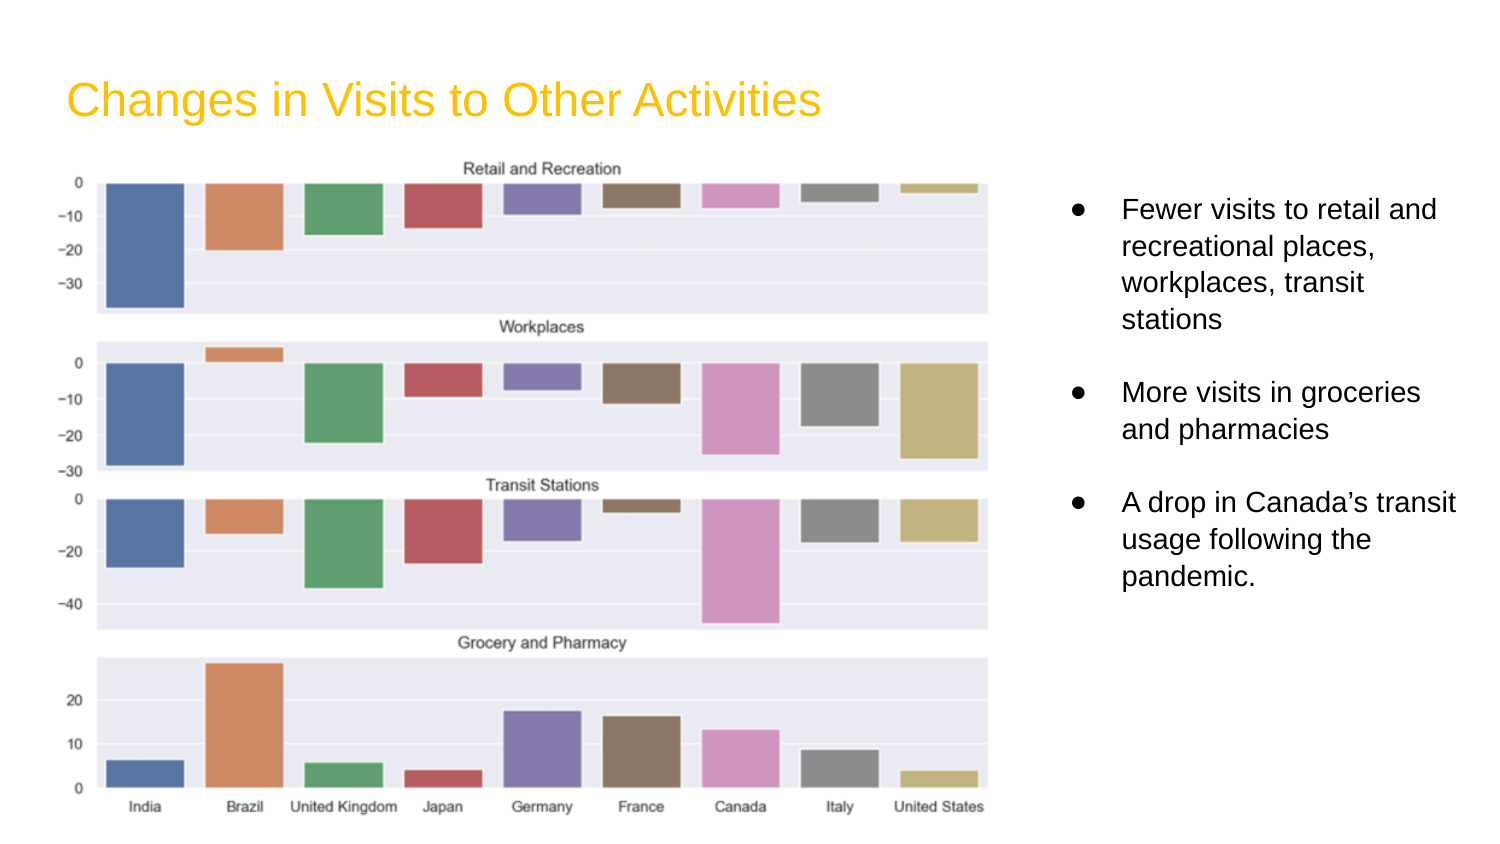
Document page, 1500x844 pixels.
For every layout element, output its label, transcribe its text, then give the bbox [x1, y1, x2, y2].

picture [50, 152, 998, 824]
list Fewer visits to retail and recreational places, workplaces, transit stations More visits in groceries and pharmacies A drop in Canada’s transit usage following the pandemic. [1031, 173, 1484, 809]
title Changes in Visits to Other Activities [51, 53, 1449, 148]
